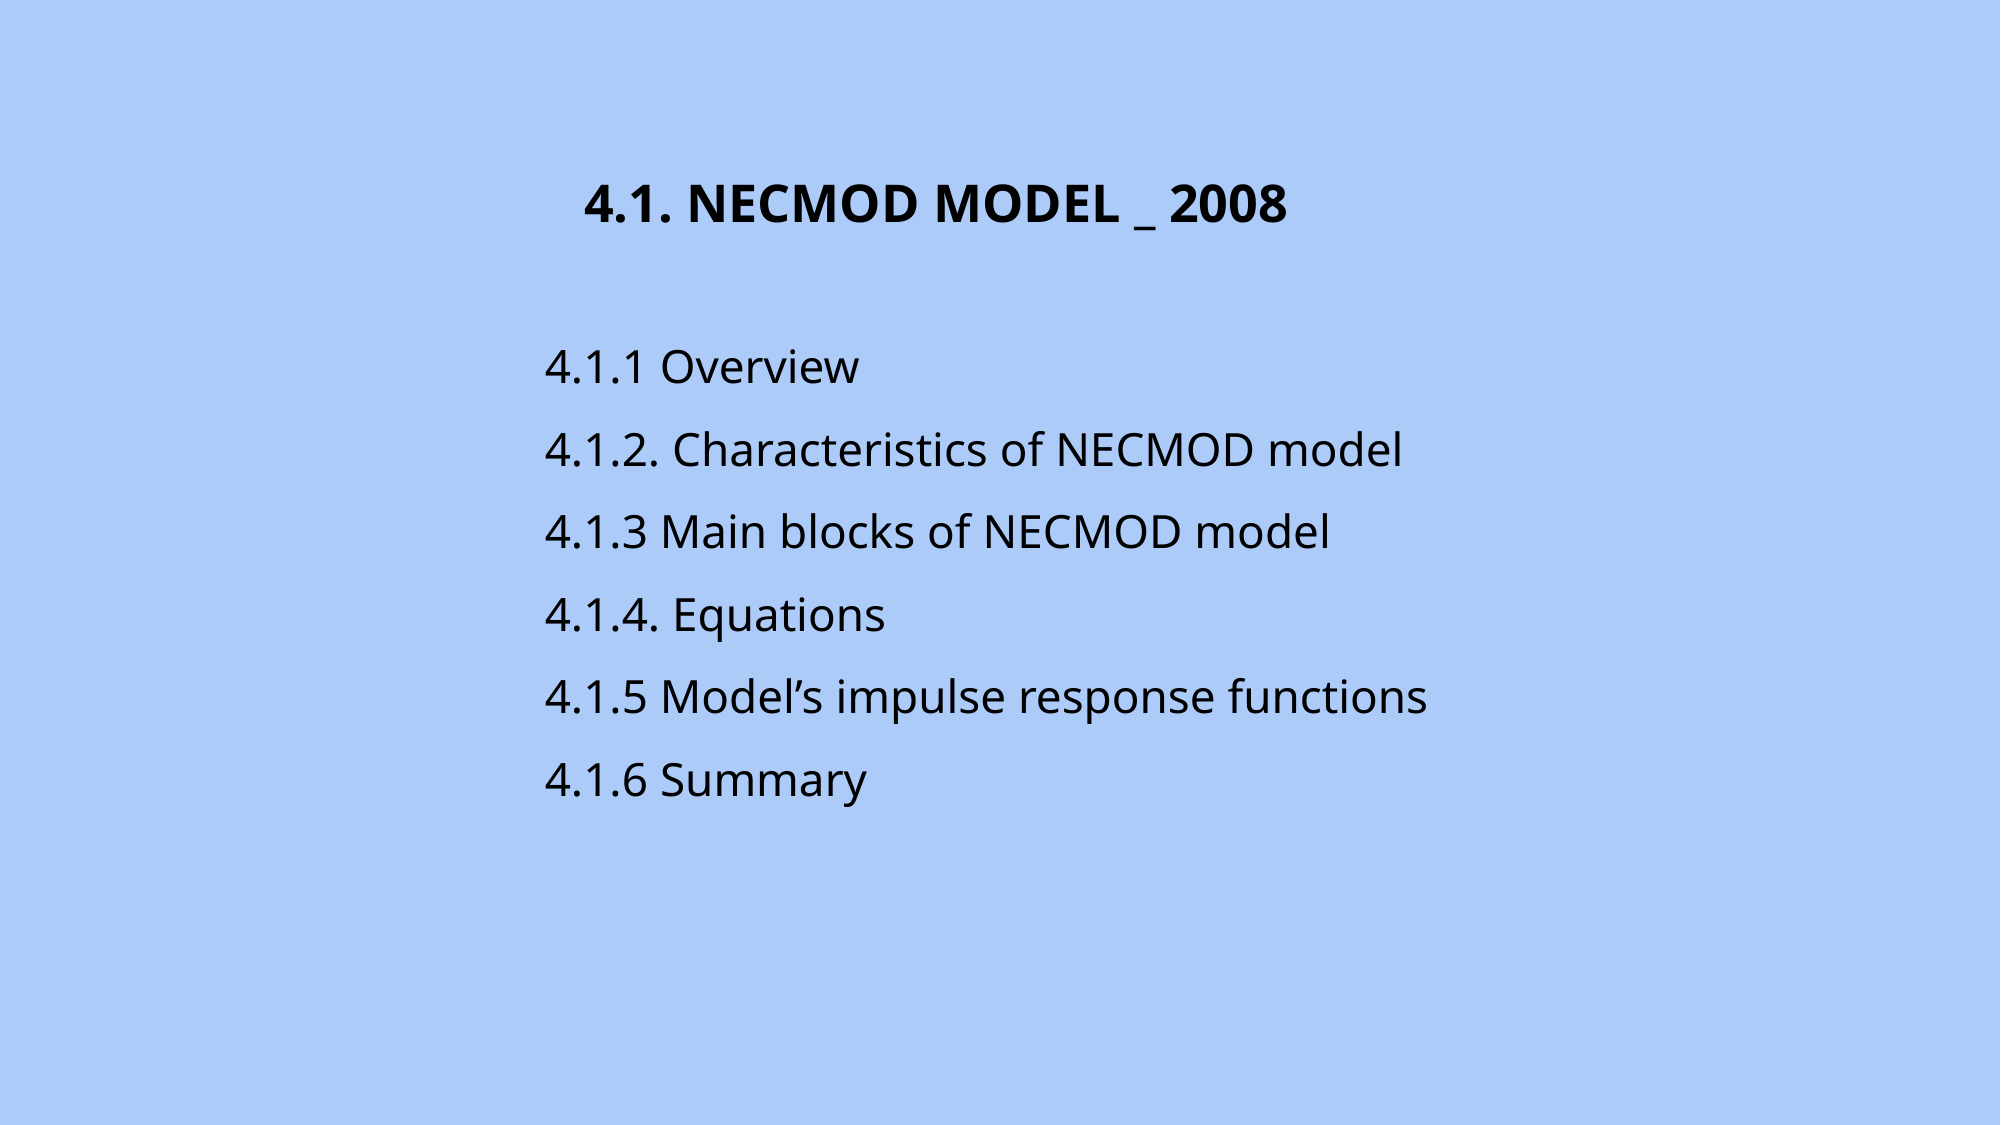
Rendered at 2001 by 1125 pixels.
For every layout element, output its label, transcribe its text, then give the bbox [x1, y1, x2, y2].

text_box 4.1.1 Overview 4.1.2. Characteristics of NECMOD model 4.1.3 Main blocks of NECMOD model 4.1.4. Equations 4.1.5 Model’s impulse response functions 4.1.6 Summary [530, 303, 1444, 896]
text_box 4.1. NECMOD MODEL _ 2008 [569, 163, 1304, 241]
